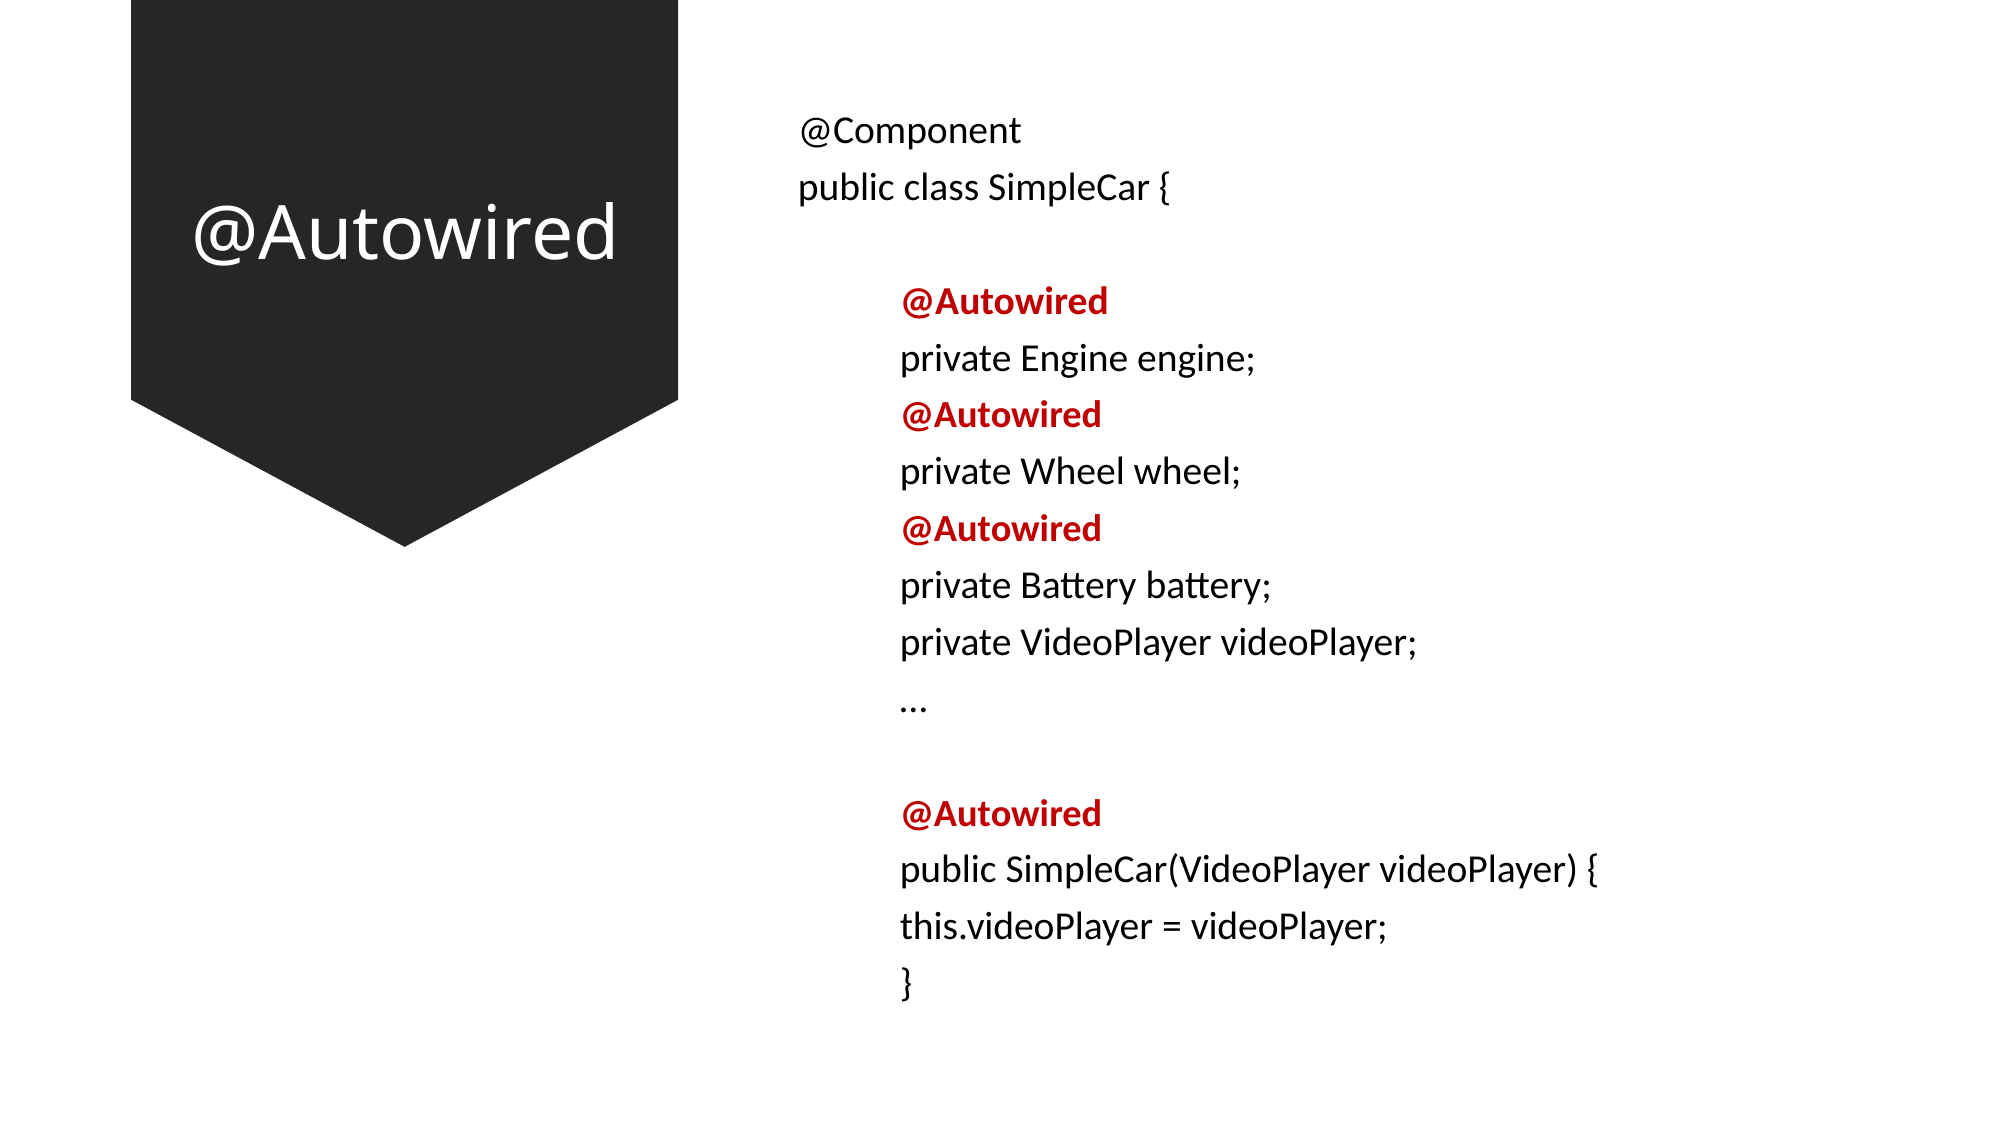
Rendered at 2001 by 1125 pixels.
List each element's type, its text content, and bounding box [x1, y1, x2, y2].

list @Component public class SimpleCar { @Autowired private Engine engine; @Autowired private Wheel wheel; @Autowired private Battery battery; private VideoPlayer videoPlayer; … @Autowired public SimpleCar(VideoPlayer videoPlayer) { this.videoPlayer = videoPlayer; } [782, 101, 1861, 1023]
text_box [203, 440, 606, 549]
text_box [130, 0, 680, 421]
title @Autowired [168, 31, 643, 440]
